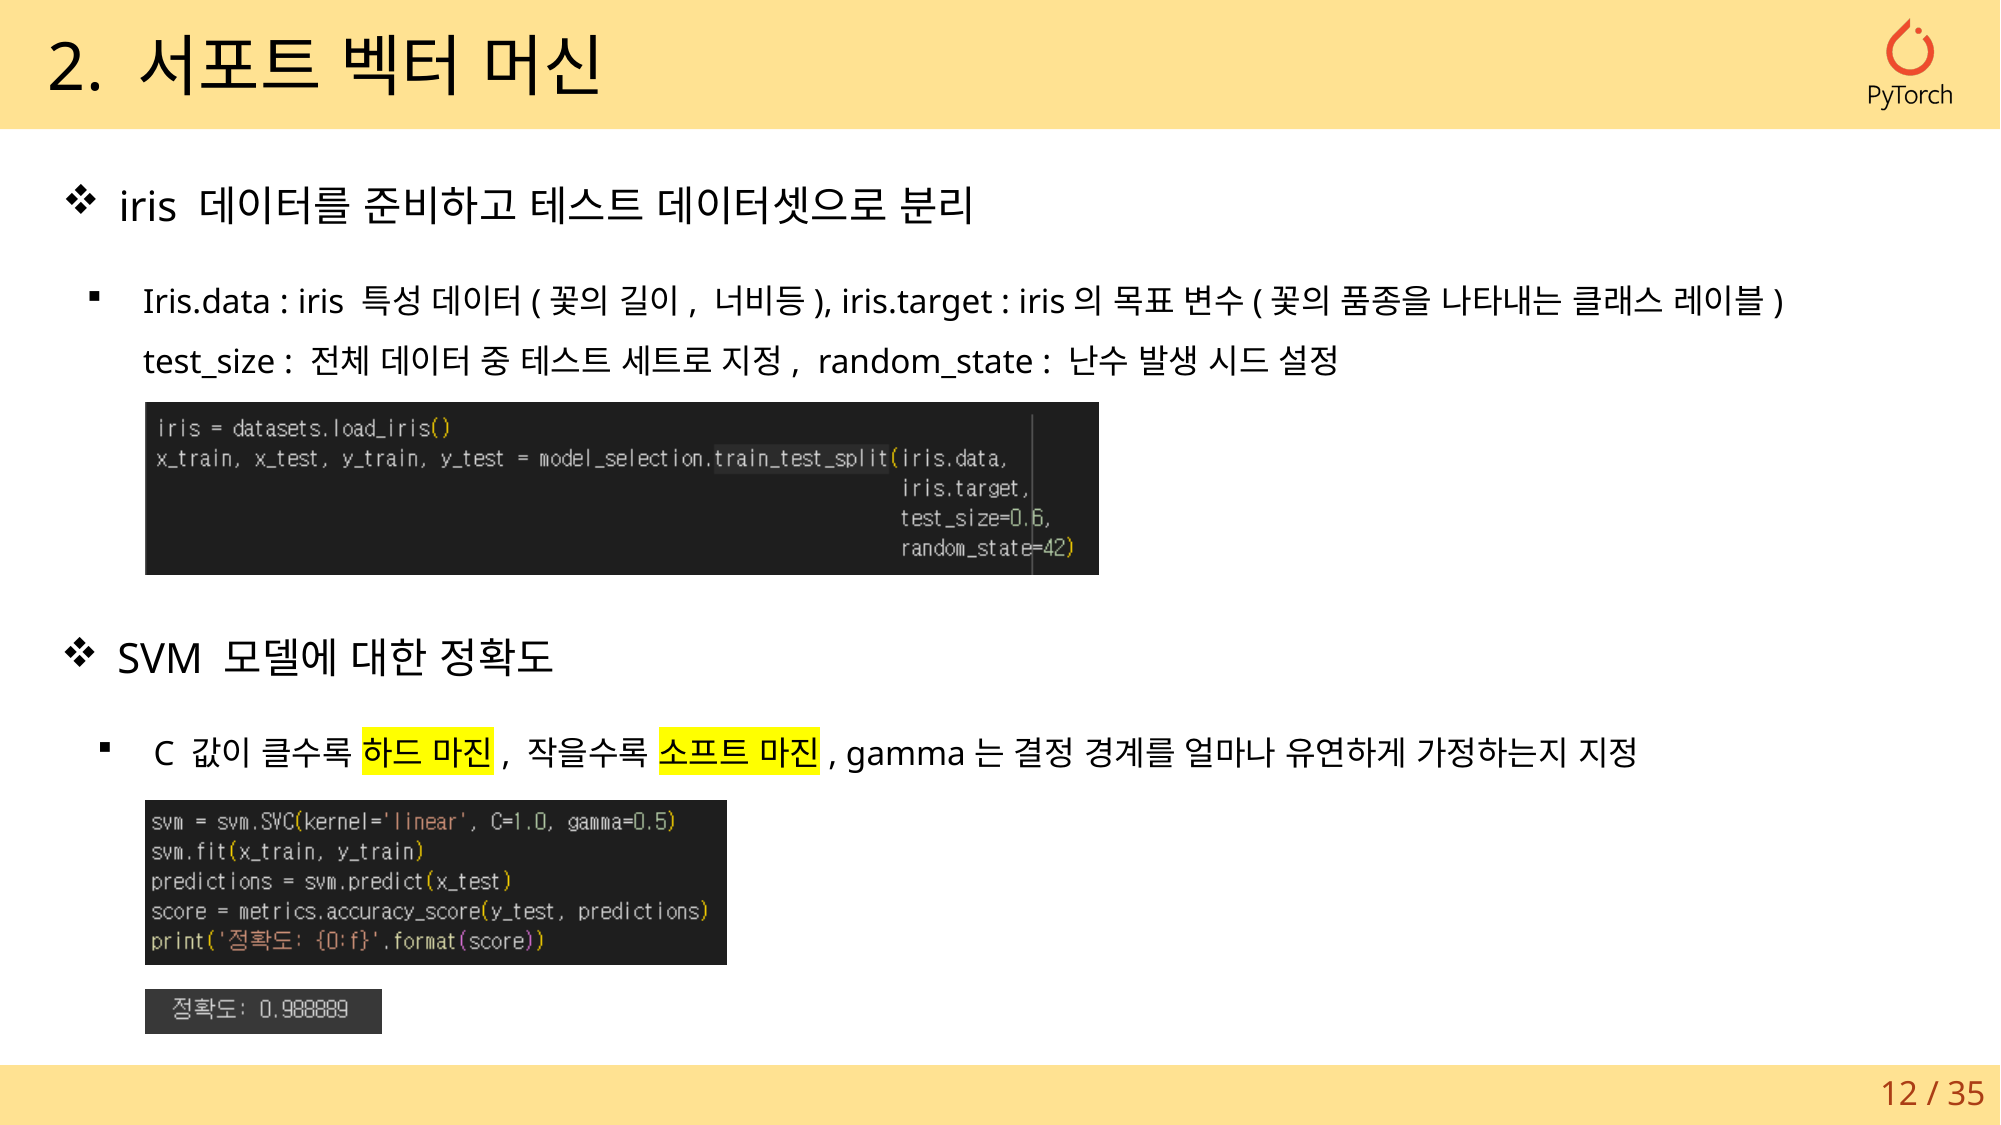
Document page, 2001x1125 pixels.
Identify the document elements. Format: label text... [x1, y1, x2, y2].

text_box SVM 모델에 대한 정확도 [46, 599, 571, 690]
text_box Iris.data : iris 특성 데이터(꽃의 길이, 너비등), iris.target : iris의 목표 변수(꽃의 품종을 나타내는 클래스 레이블) test_size : 전체 데이터 중 테스트 세트로 지정, random_state : 난수 발생 시드 설정 [72, 253, 1799, 388]
text_box iris 데이터를 준비하고 테스트 데이터셋으로 분리 [47, 147, 992, 238]
picture [1867, 16, 1954, 113]
text_box C 값이 클수록 하드 마진, 작을수록 소프트 마진, gamma는 결정 경계를 얼마나 유연하게 가정하는지 지정 [82, 704, 1655, 780]
picture [145, 799, 727, 965]
picture [145, 402, 1099, 575]
slide_number 12 / 35 [1550, 1065, 2000, 1125]
picture [145, 989, 382, 1034]
text_box 2. 서포트 벡터 머신 [33, 16, 621, 112]
